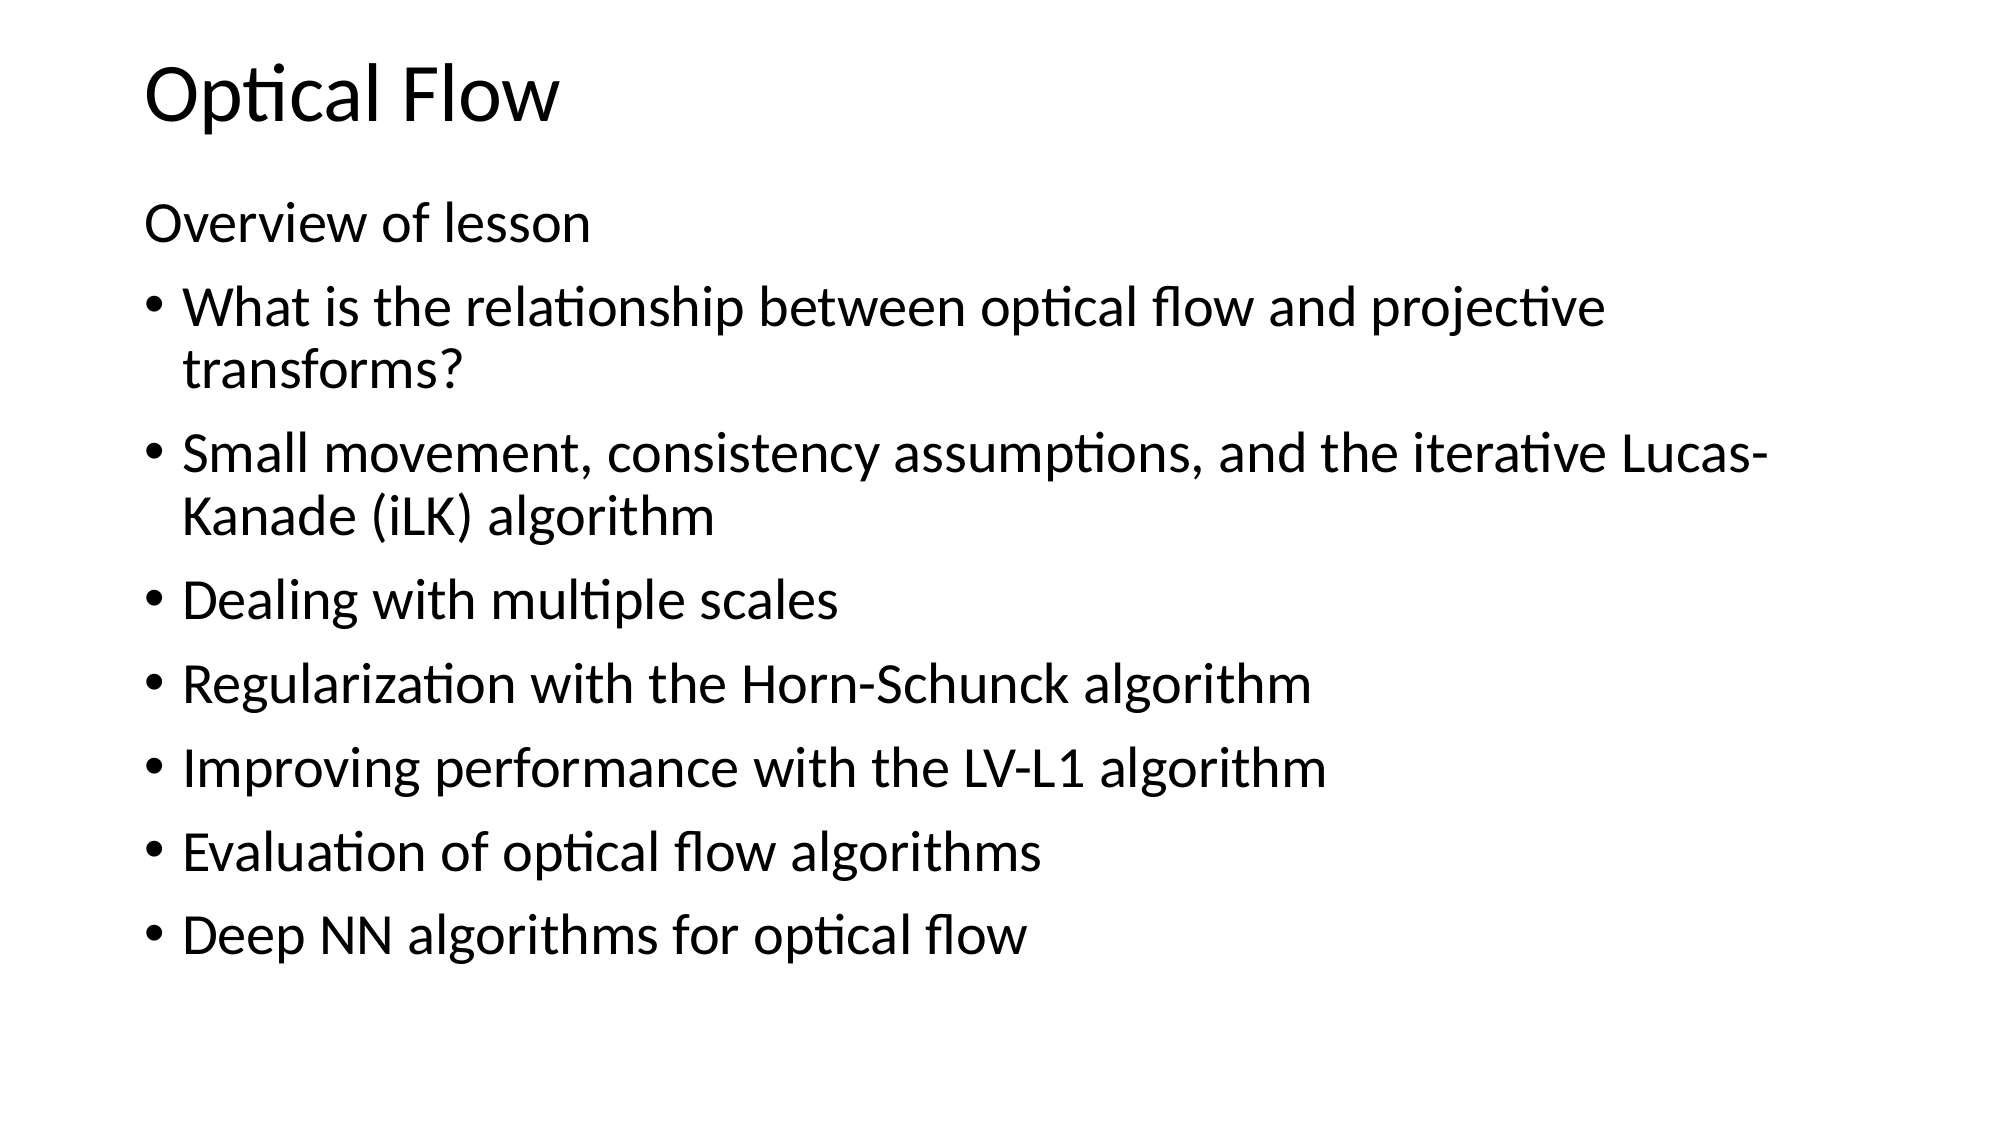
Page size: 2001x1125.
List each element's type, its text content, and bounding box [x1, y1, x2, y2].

list Overview of lesson What is the relationship between optical flow and projective transforms? Small movement, consistency assumptions, and the iterative Lucas-Kanade (iLK) algorithm Dealing with multiple scales Regularization with the Horn-Schunck algorithm Improving performance with the LV-L1 algorithm Evaluation of optical flow algorithms Deep NN algorithms for optical flow [129, 184, 1855, 1102]
title Optical Flow [129, 22, 1855, 166]
